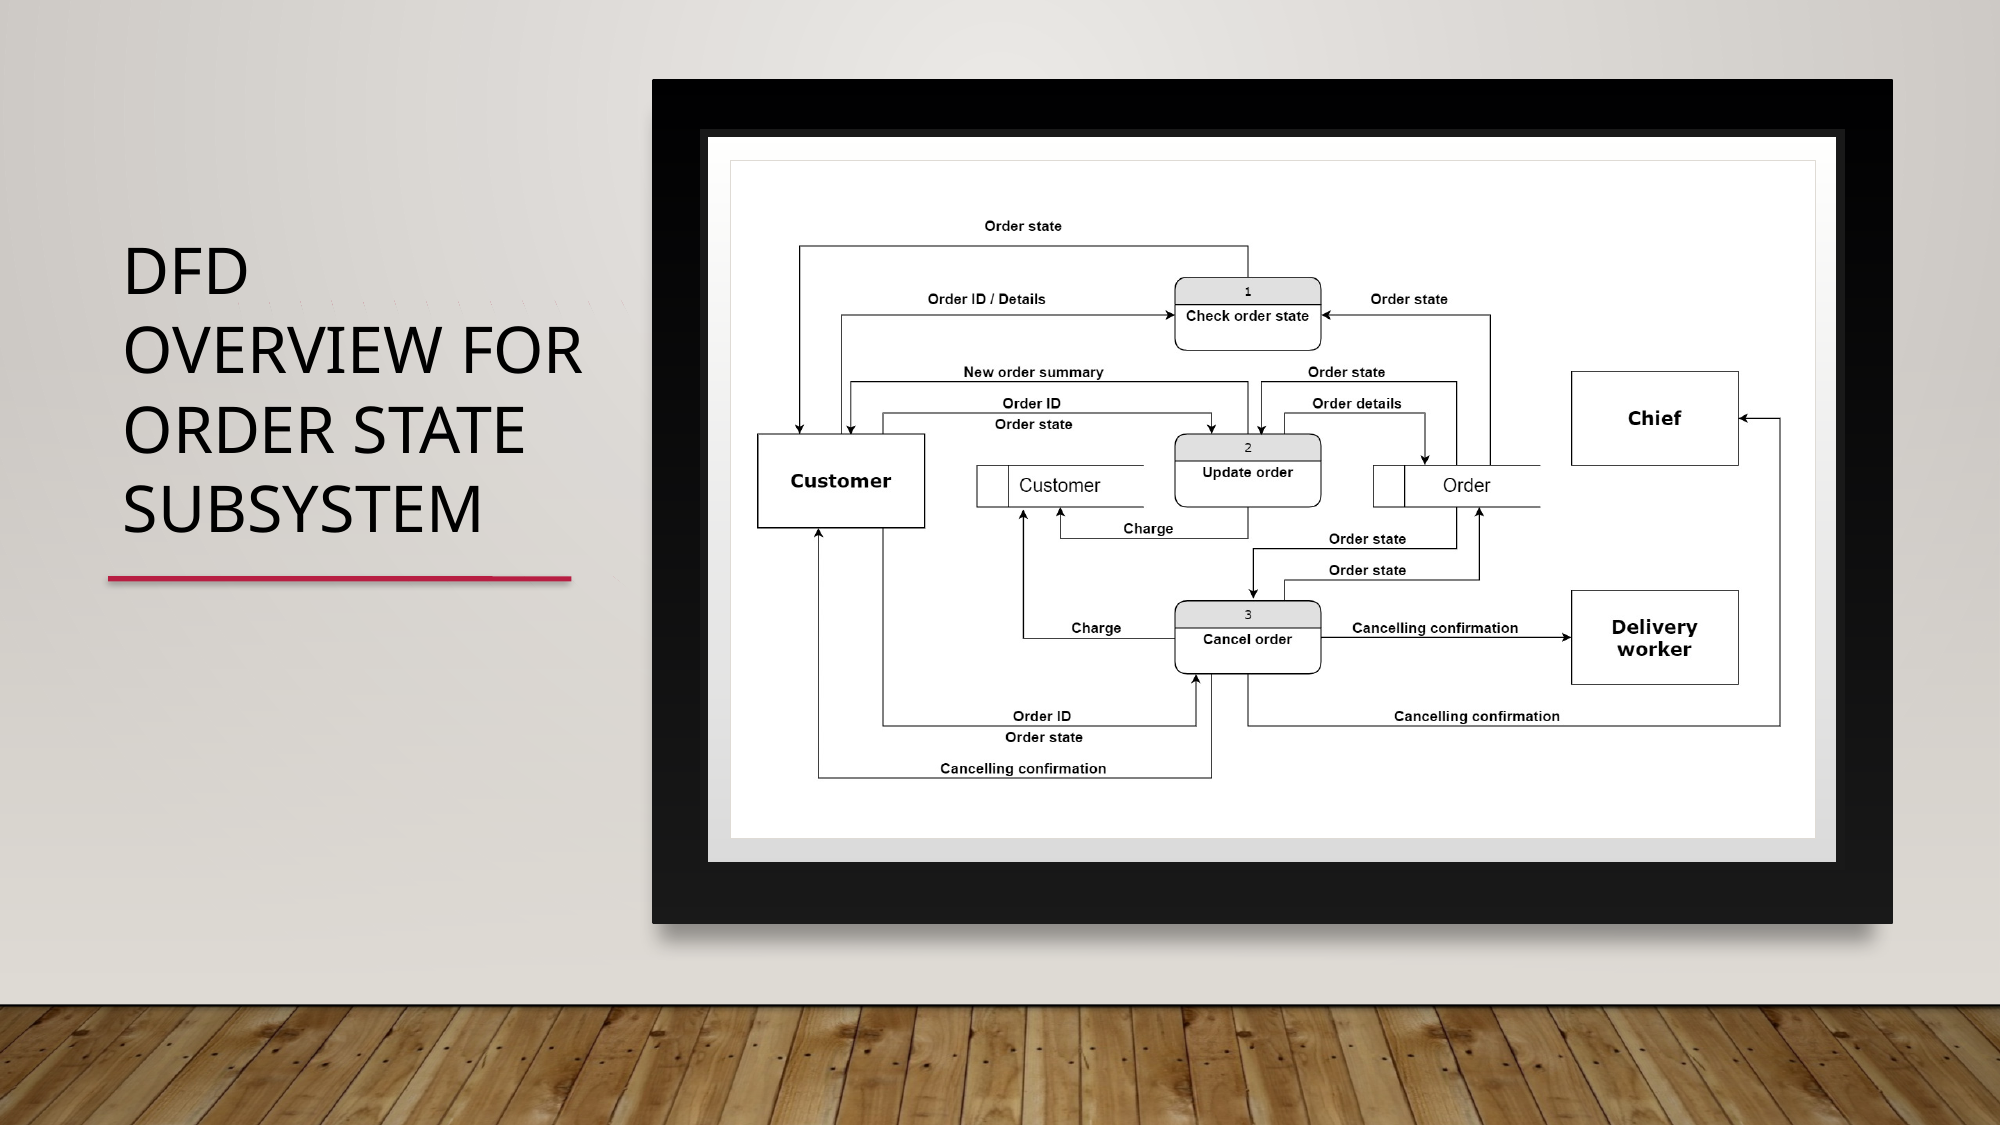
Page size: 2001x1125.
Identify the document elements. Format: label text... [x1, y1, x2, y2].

text_box DFD Overview for order state Subsystem [108, 197, 601, 549]
text_box [0, 0, 2000, 329]
text_box [108, 575, 572, 582]
picture [757, 213, 1789, 787]
text_box [0, 329, 2000, 1004]
picture [0, 1004, 2000, 1125]
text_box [652, 78, 1893, 924]
